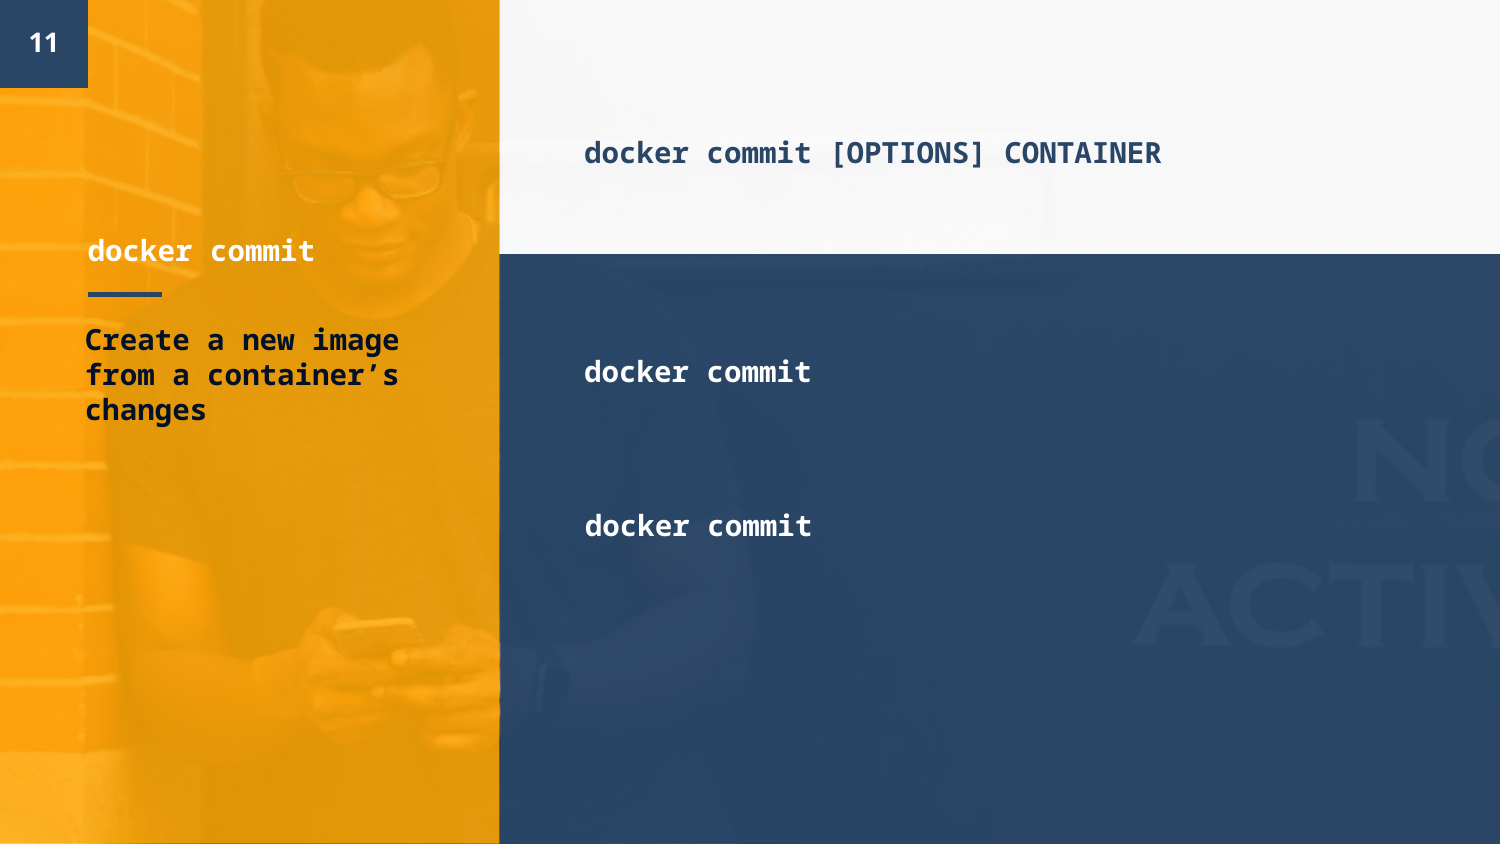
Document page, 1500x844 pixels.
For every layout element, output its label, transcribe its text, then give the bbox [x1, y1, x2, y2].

list docker commit [551, 449, 1456, 558]
slide_number 11 [0, 0, 89, 88]
list docker commit [OPTIONS] CONTAINER [550, 73, 1455, 185]
list Create a new image from a container’s changes [50, 306, 425, 728]
title docker commit [72, 171, 425, 283]
list docker commit [550, 294, 1455, 403]
